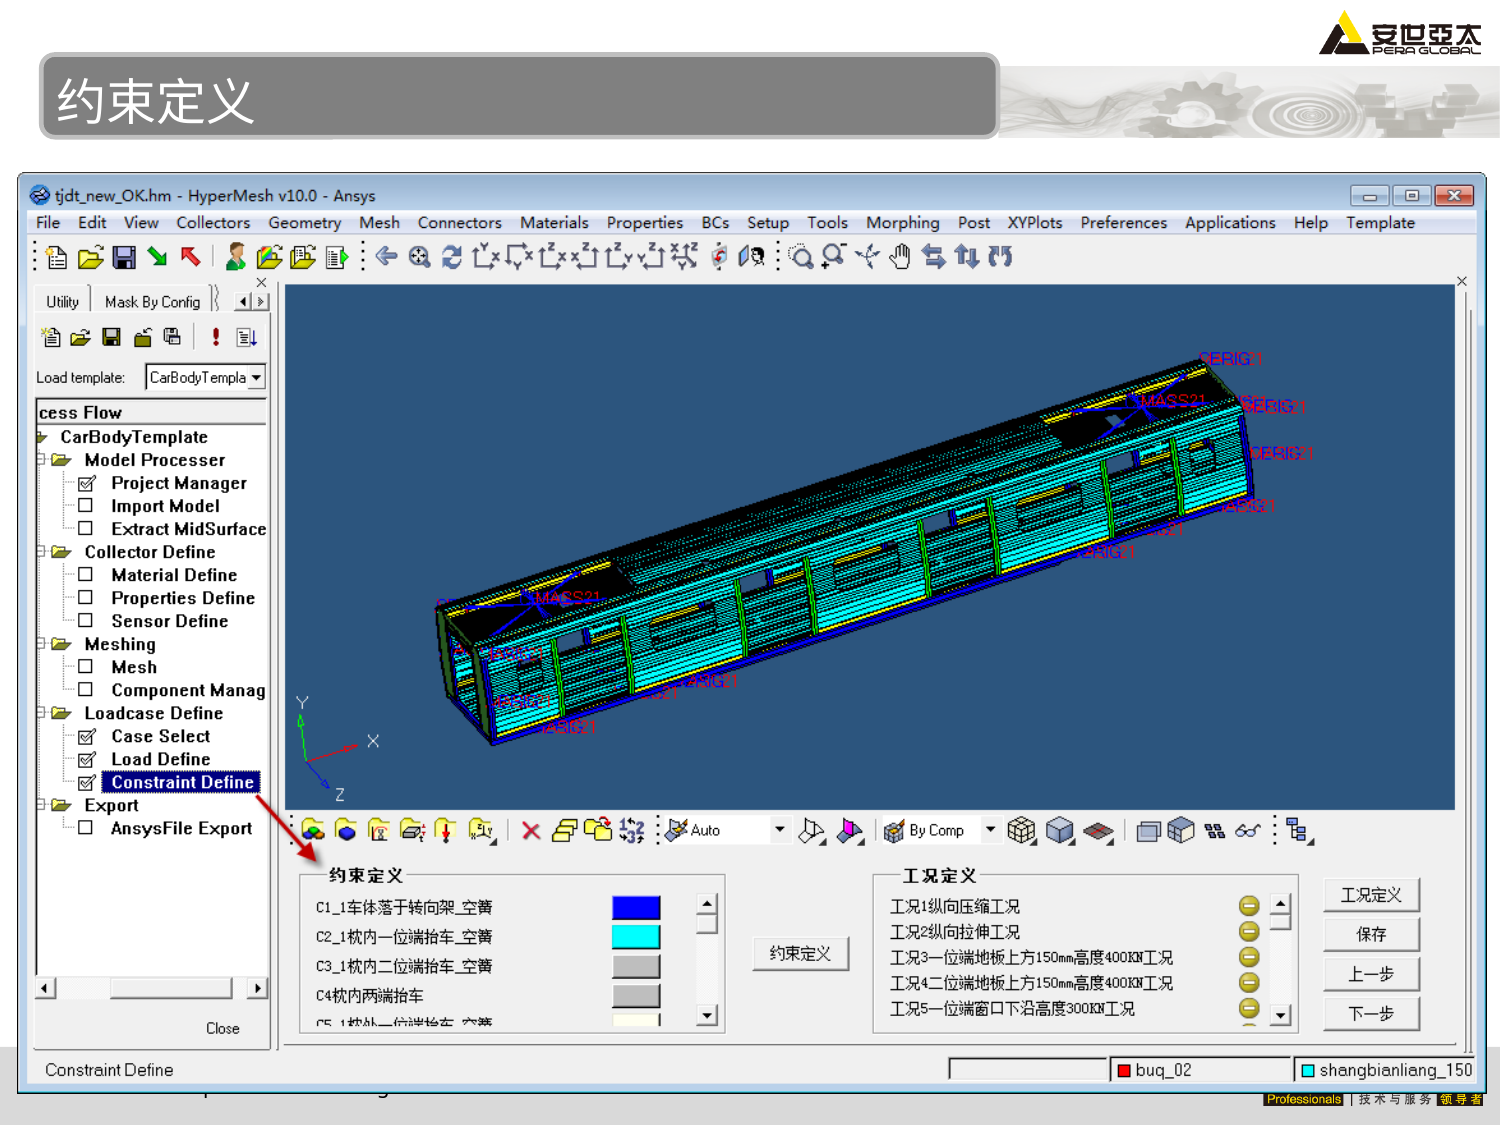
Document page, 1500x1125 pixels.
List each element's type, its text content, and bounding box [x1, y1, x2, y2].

picture [17, 172, 1487, 1106]
title 约束定义 [41, 30, 1247, 171]
picture [1316, 7, 1483, 55]
